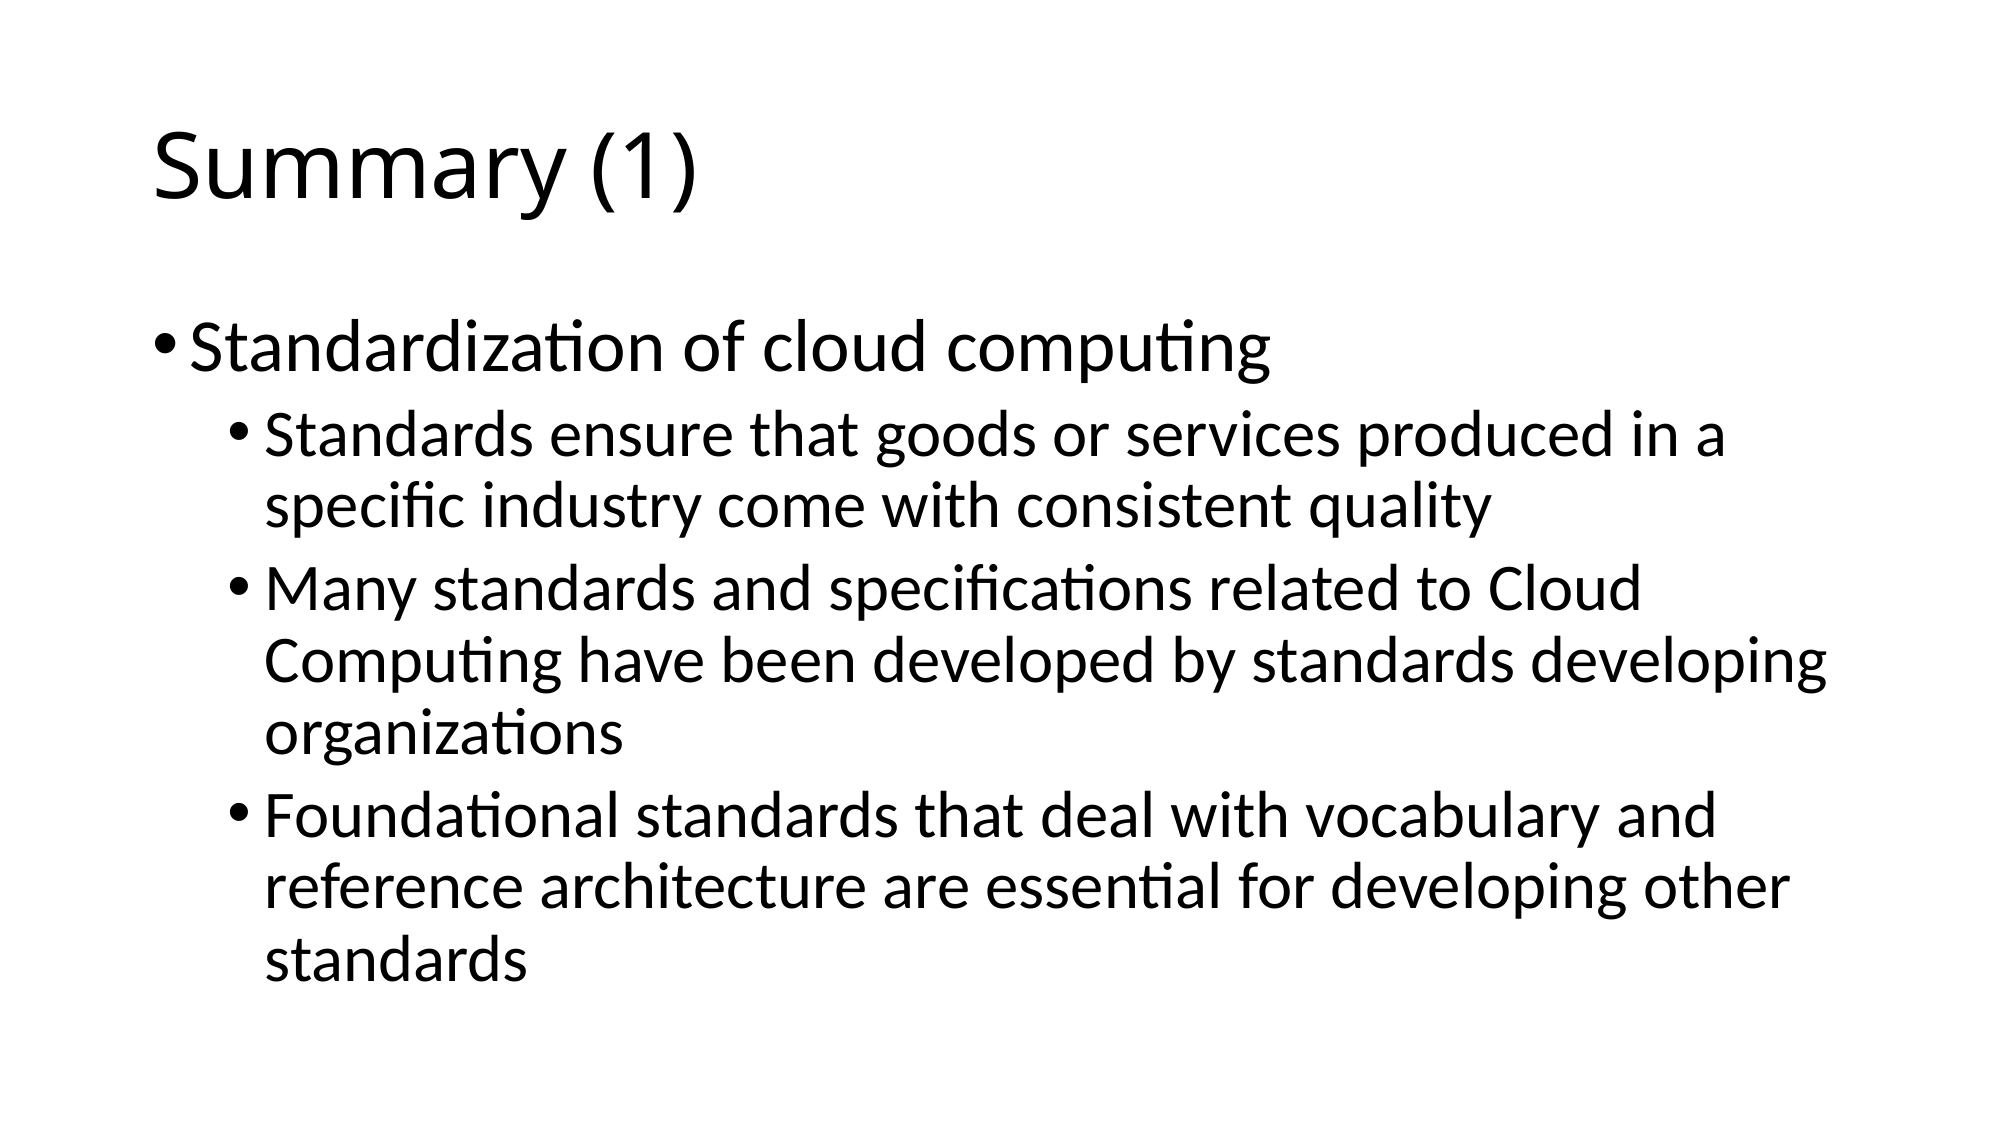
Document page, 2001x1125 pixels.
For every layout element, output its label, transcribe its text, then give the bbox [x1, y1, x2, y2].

title Summary (1) [137, 59, 1863, 278]
list Standardization of cloud computing Standards ensure that goods or services produced in a specific industry come with consistent quality Many standards and specifications related to Cloud Computing have been developed by standards developing organizations Foundational standards that deal with vocabulary and reference architecture are essential for developing other standards [137, 299, 1863, 1014]
